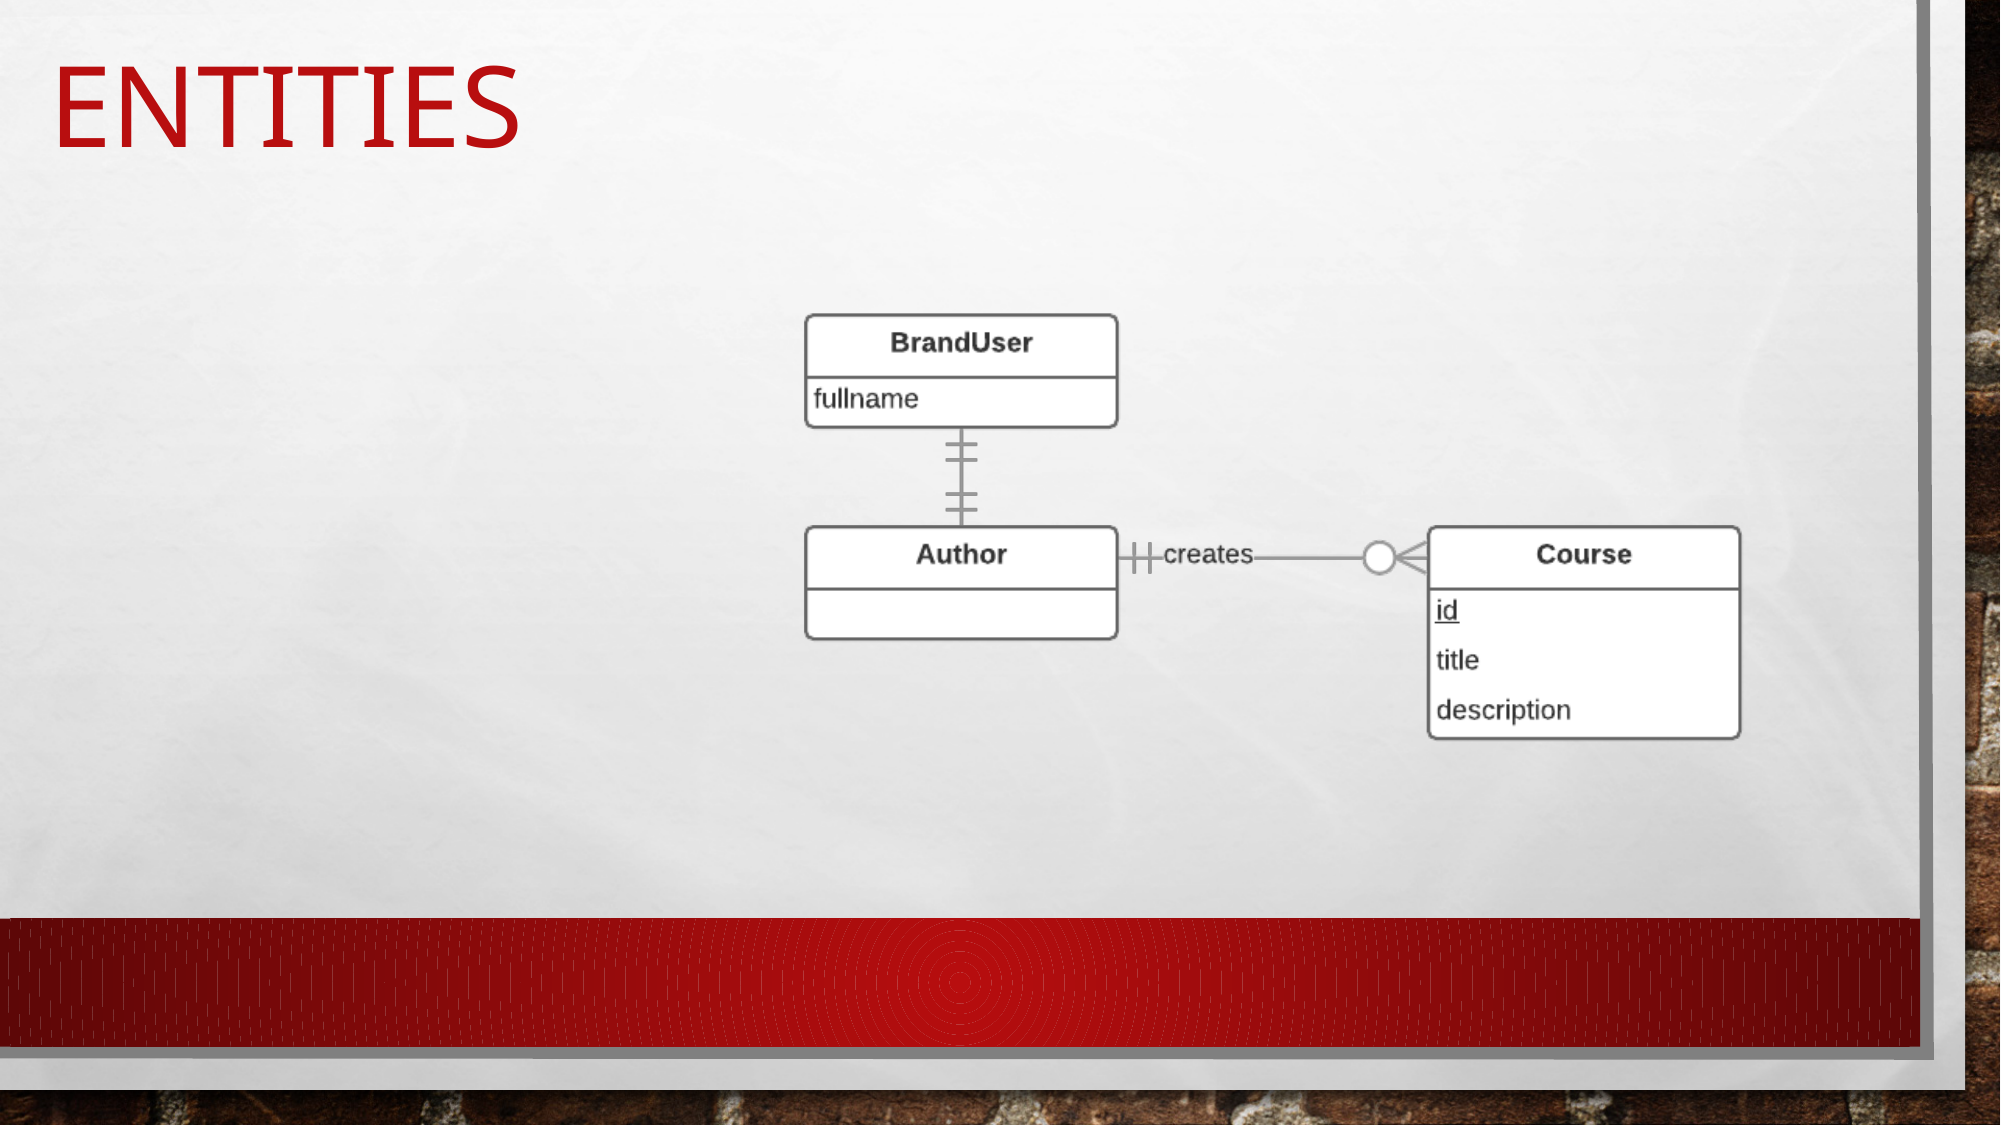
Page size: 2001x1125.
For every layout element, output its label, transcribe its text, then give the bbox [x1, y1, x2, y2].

picture [686, 242, 1764, 823]
text_box ENTITIes [34, 16, 1740, 206]
picture [0, 0, 2000, 1125]
